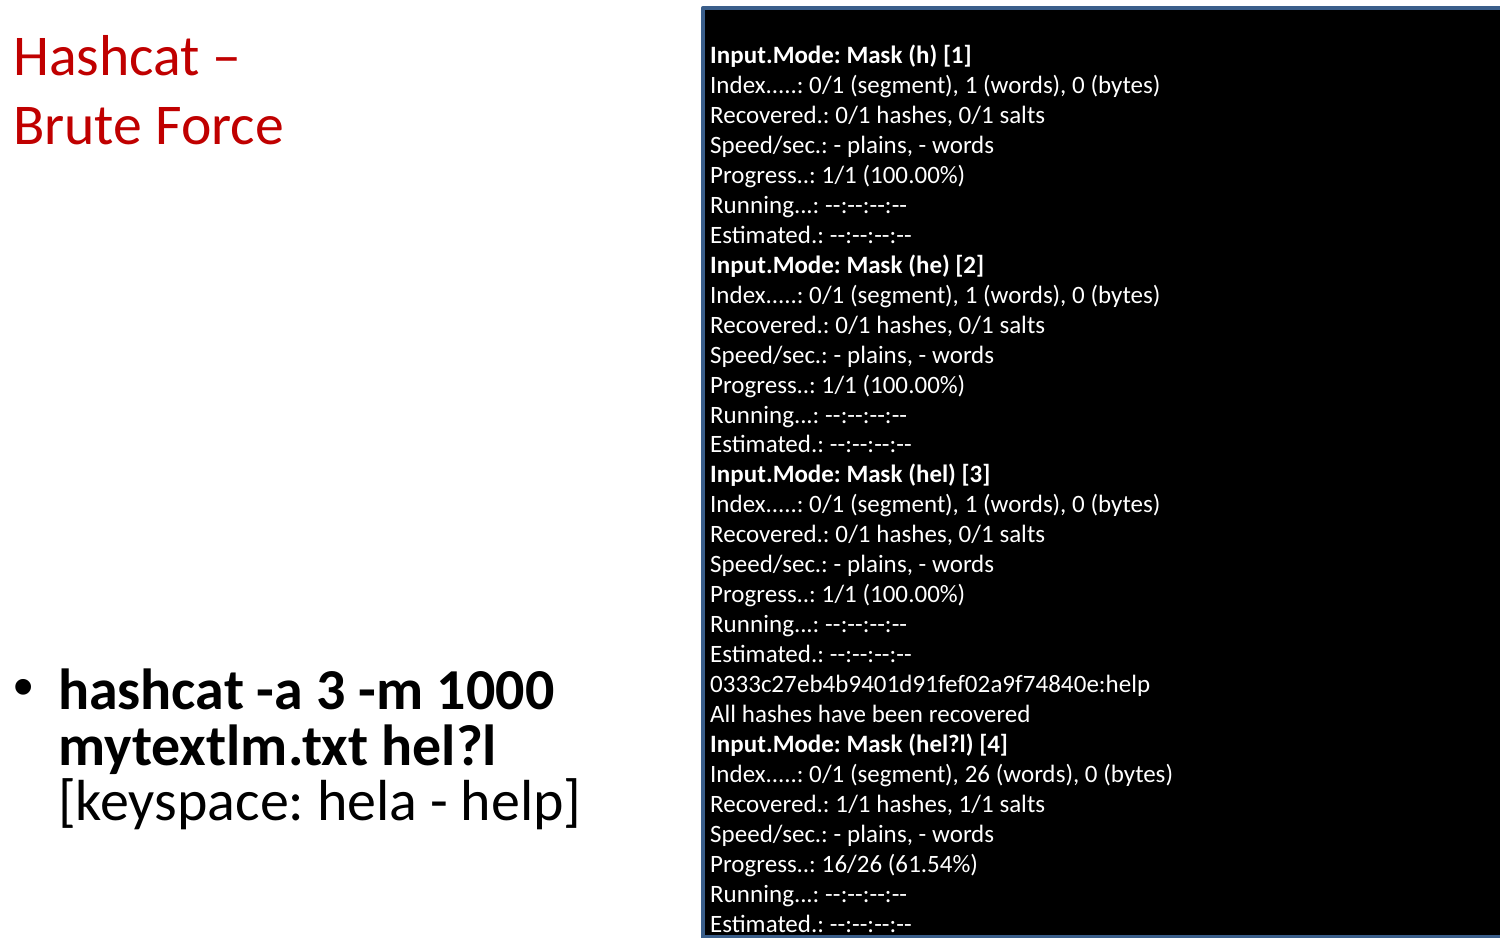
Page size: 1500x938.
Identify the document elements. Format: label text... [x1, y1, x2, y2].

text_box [702, 8, 1500, 938]
list hashcat -a 3 -m 1000 mytextlm.txt hel?l [keyspace: hela - help] [5, 657, 668, 860]
title Hashcat – Brute Force [5, 7, 701, 166]
